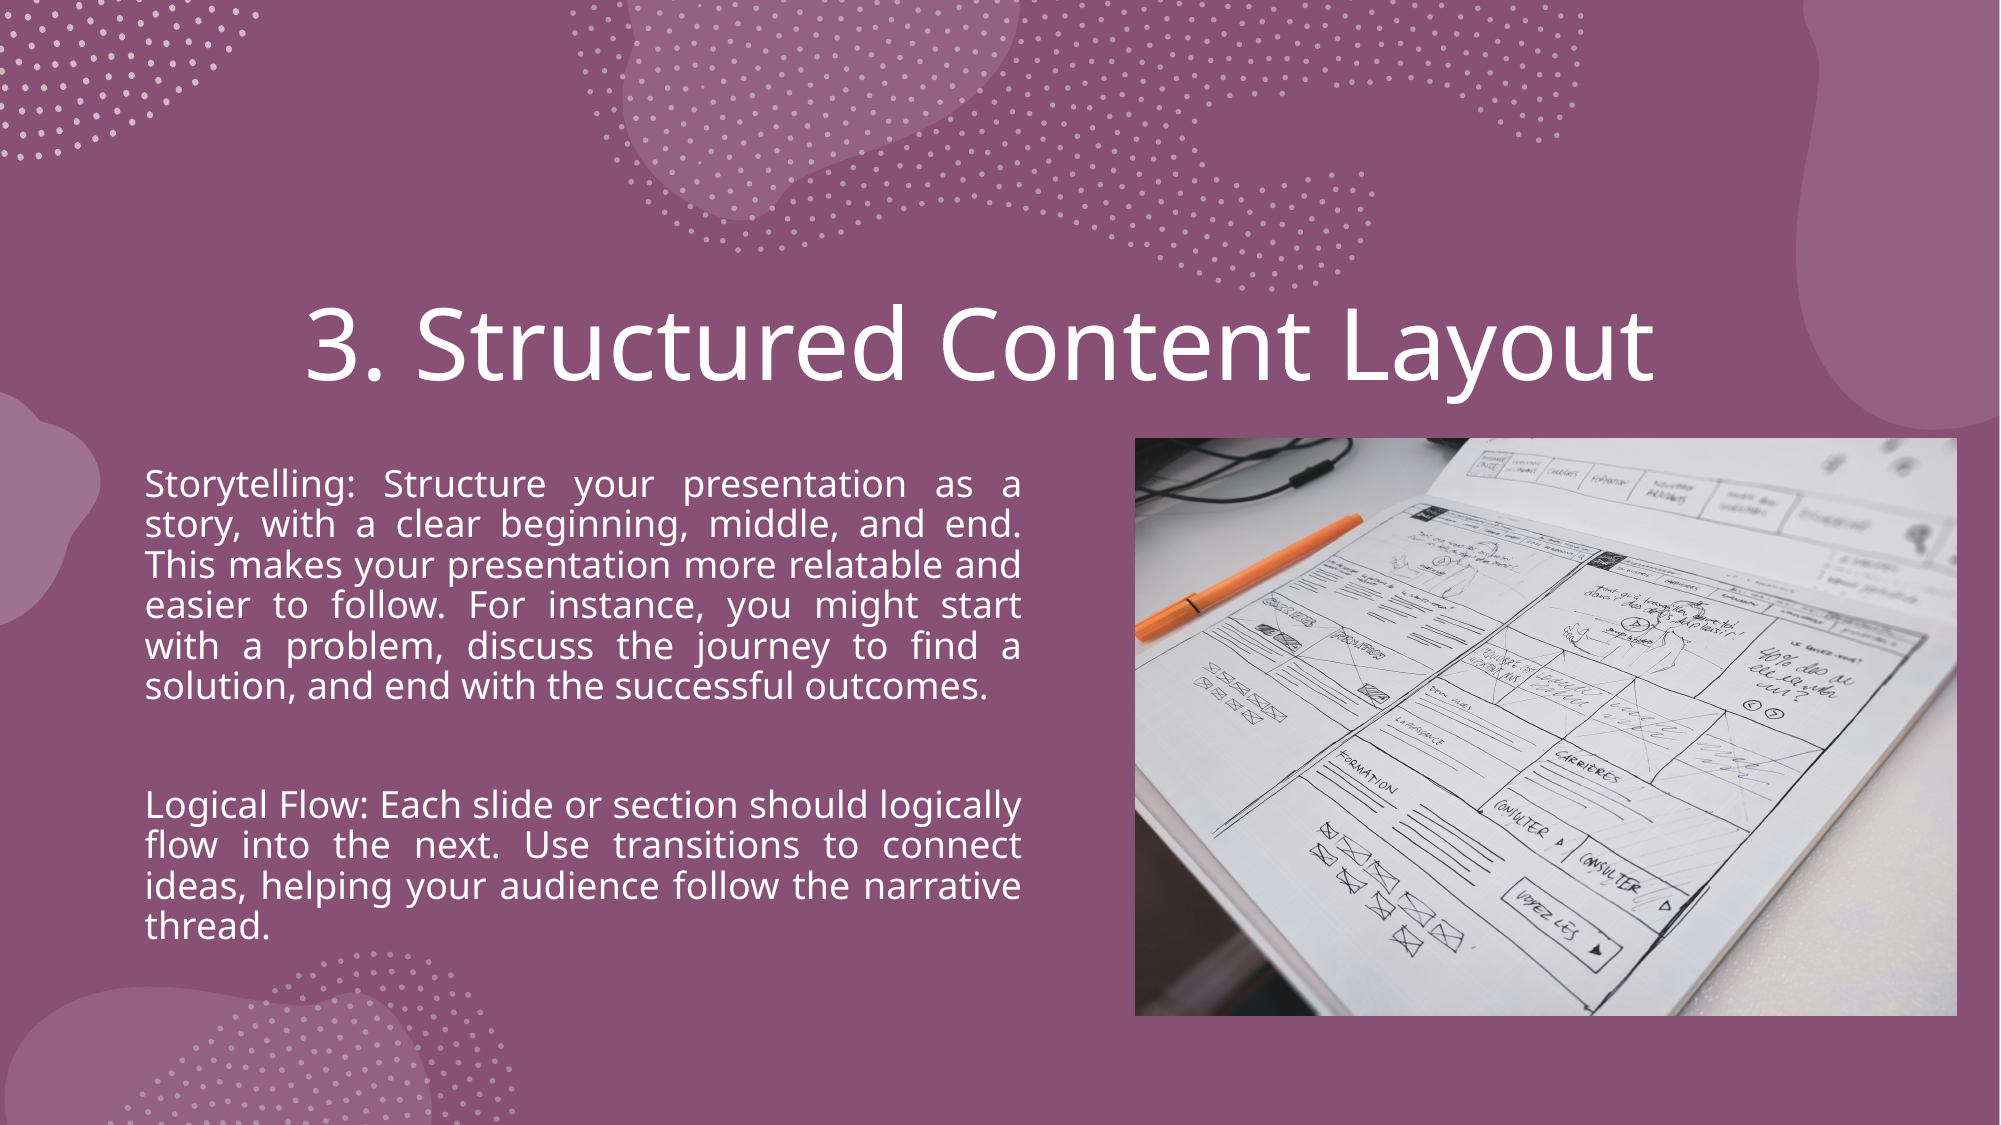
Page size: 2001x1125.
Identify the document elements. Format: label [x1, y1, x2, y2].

text_box [0, 0, 2000, 1125]
picture [1135, 437, 1958, 1017]
